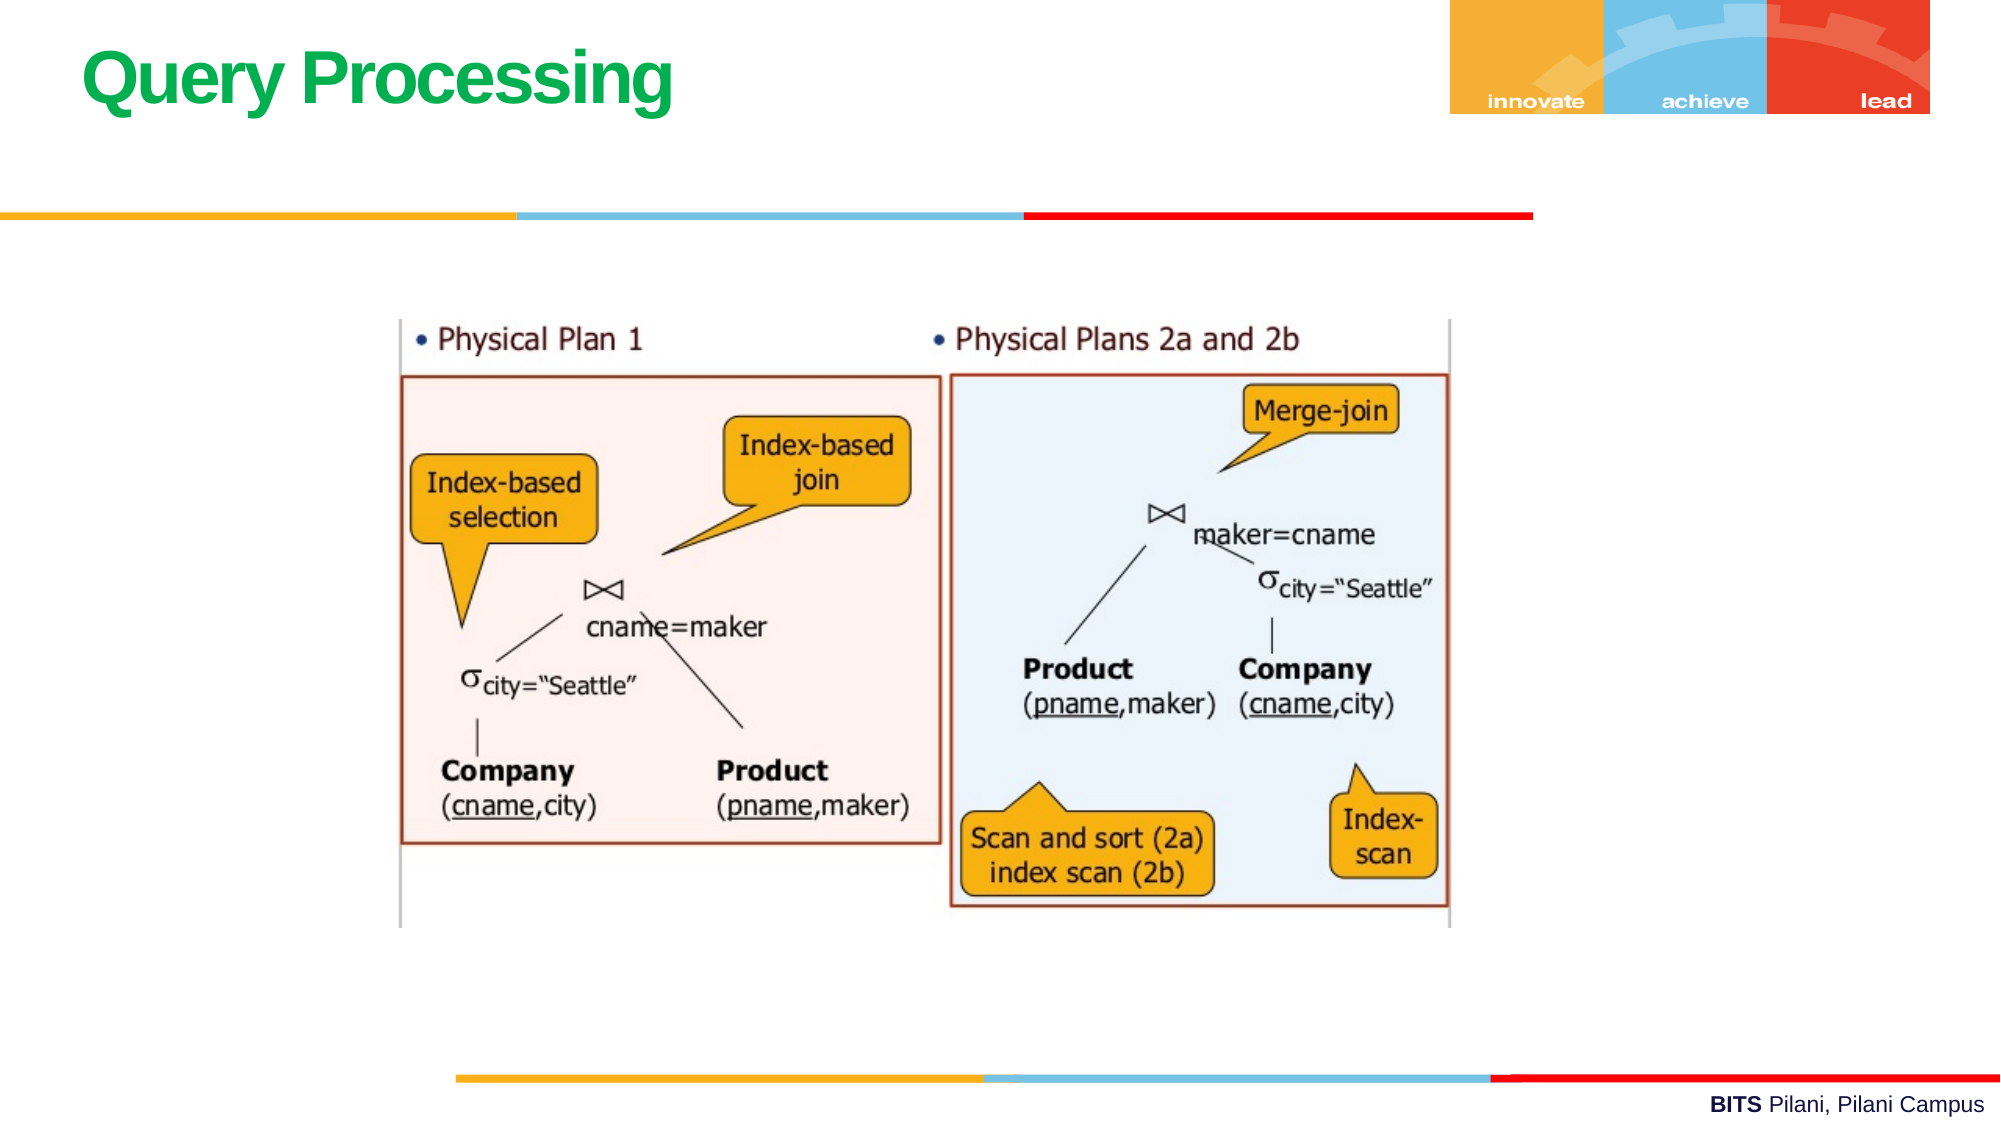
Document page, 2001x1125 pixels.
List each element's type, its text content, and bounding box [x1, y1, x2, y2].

list Query Processing [66, 24, 1450, 213]
picture [1449, 0, 1930, 114]
picture [385, 319, 1478, 928]
